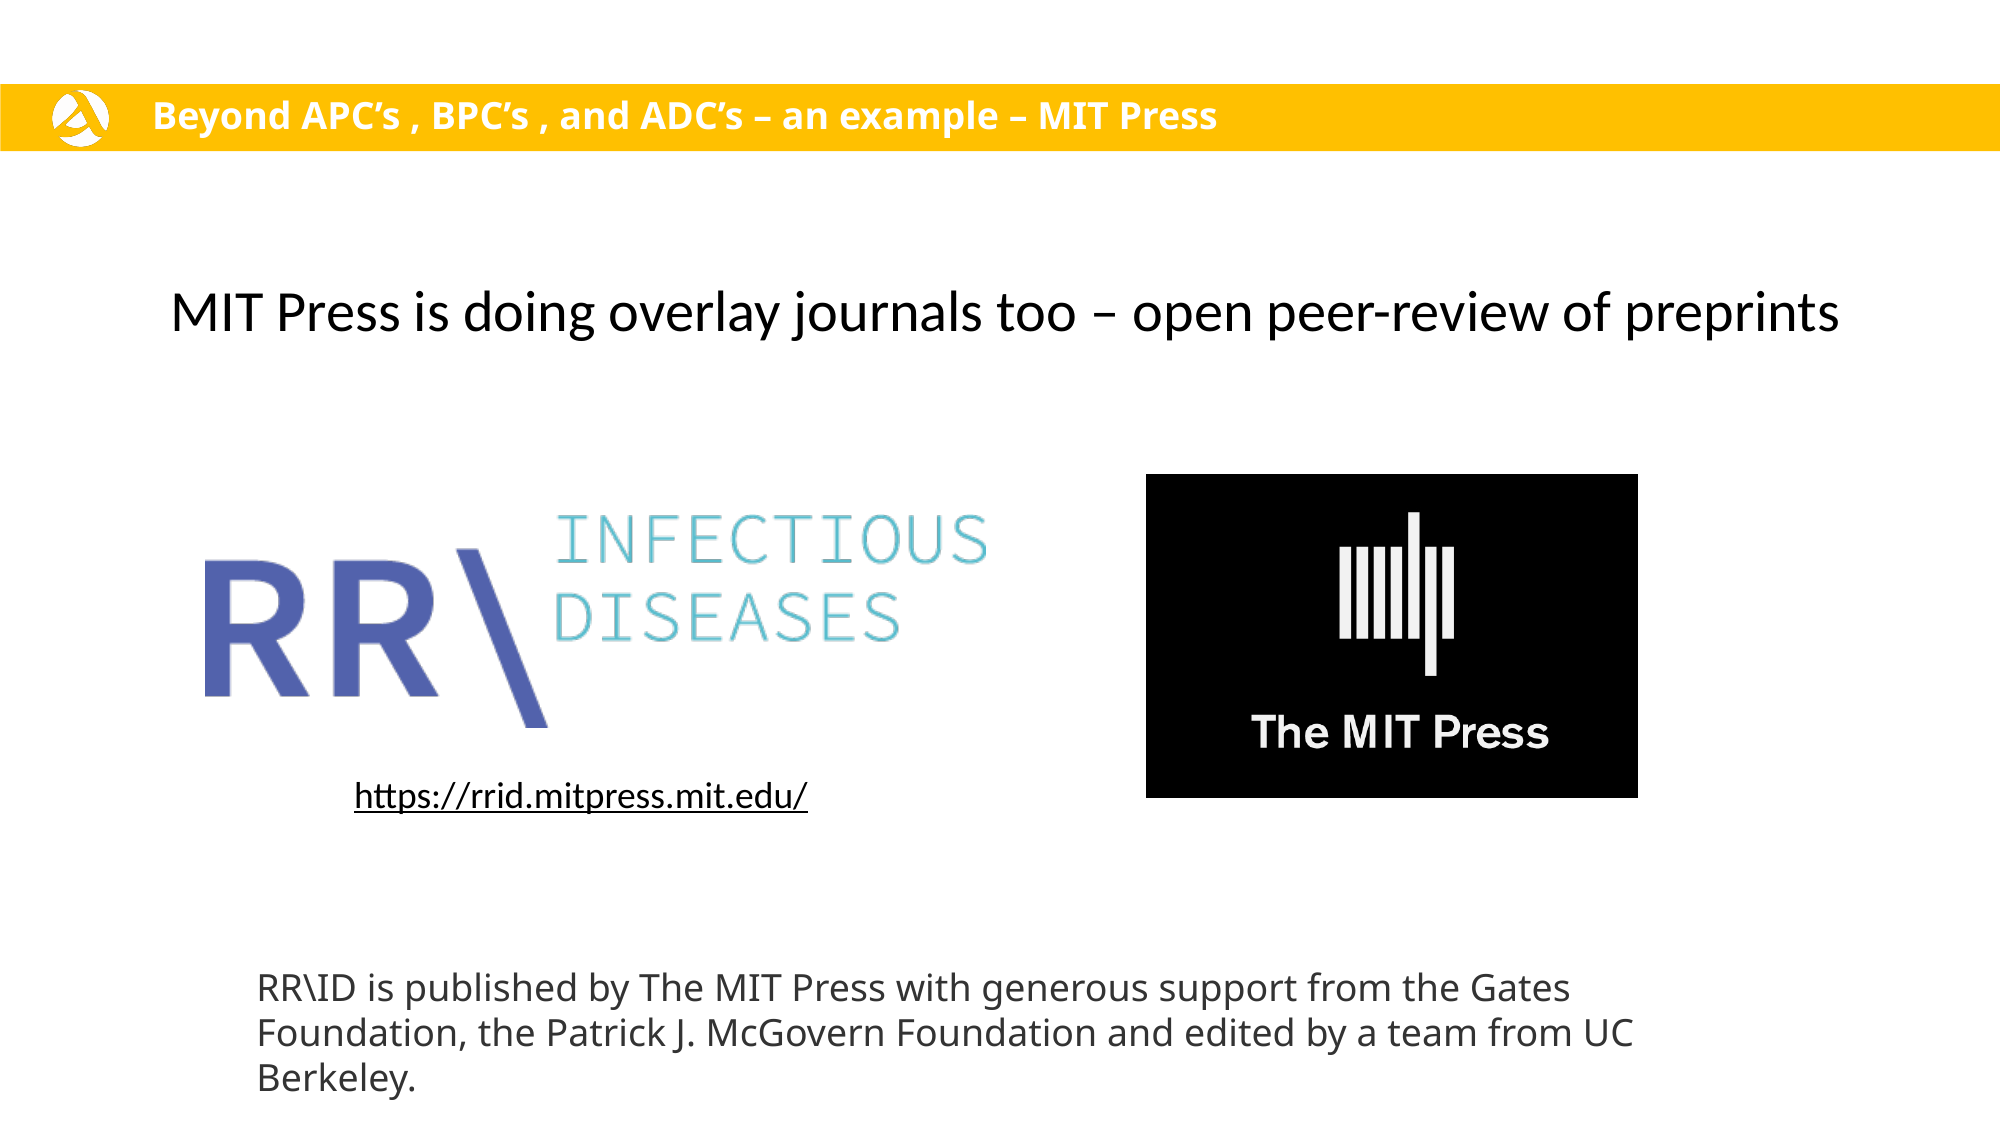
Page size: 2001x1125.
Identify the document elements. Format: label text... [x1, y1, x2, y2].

picture [46, 86, 116, 155]
text_box https://rrid.mitpress.mit.edu/ [339, 763, 1134, 824]
picture [205, 514, 986, 728]
text_box MIT Press is doing overlay journals too – open peer-review of preprints [156, 266, 1915, 351]
text_box RR\ID is published by The MIT Press with generous support from the Gates Foundation, the Patrick J. McGovern Foundation and edited by a team from UC Berkeley. [241, 956, 1759, 1107]
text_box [0, 84, 2000, 152]
picture [1146, 474, 1638, 798]
